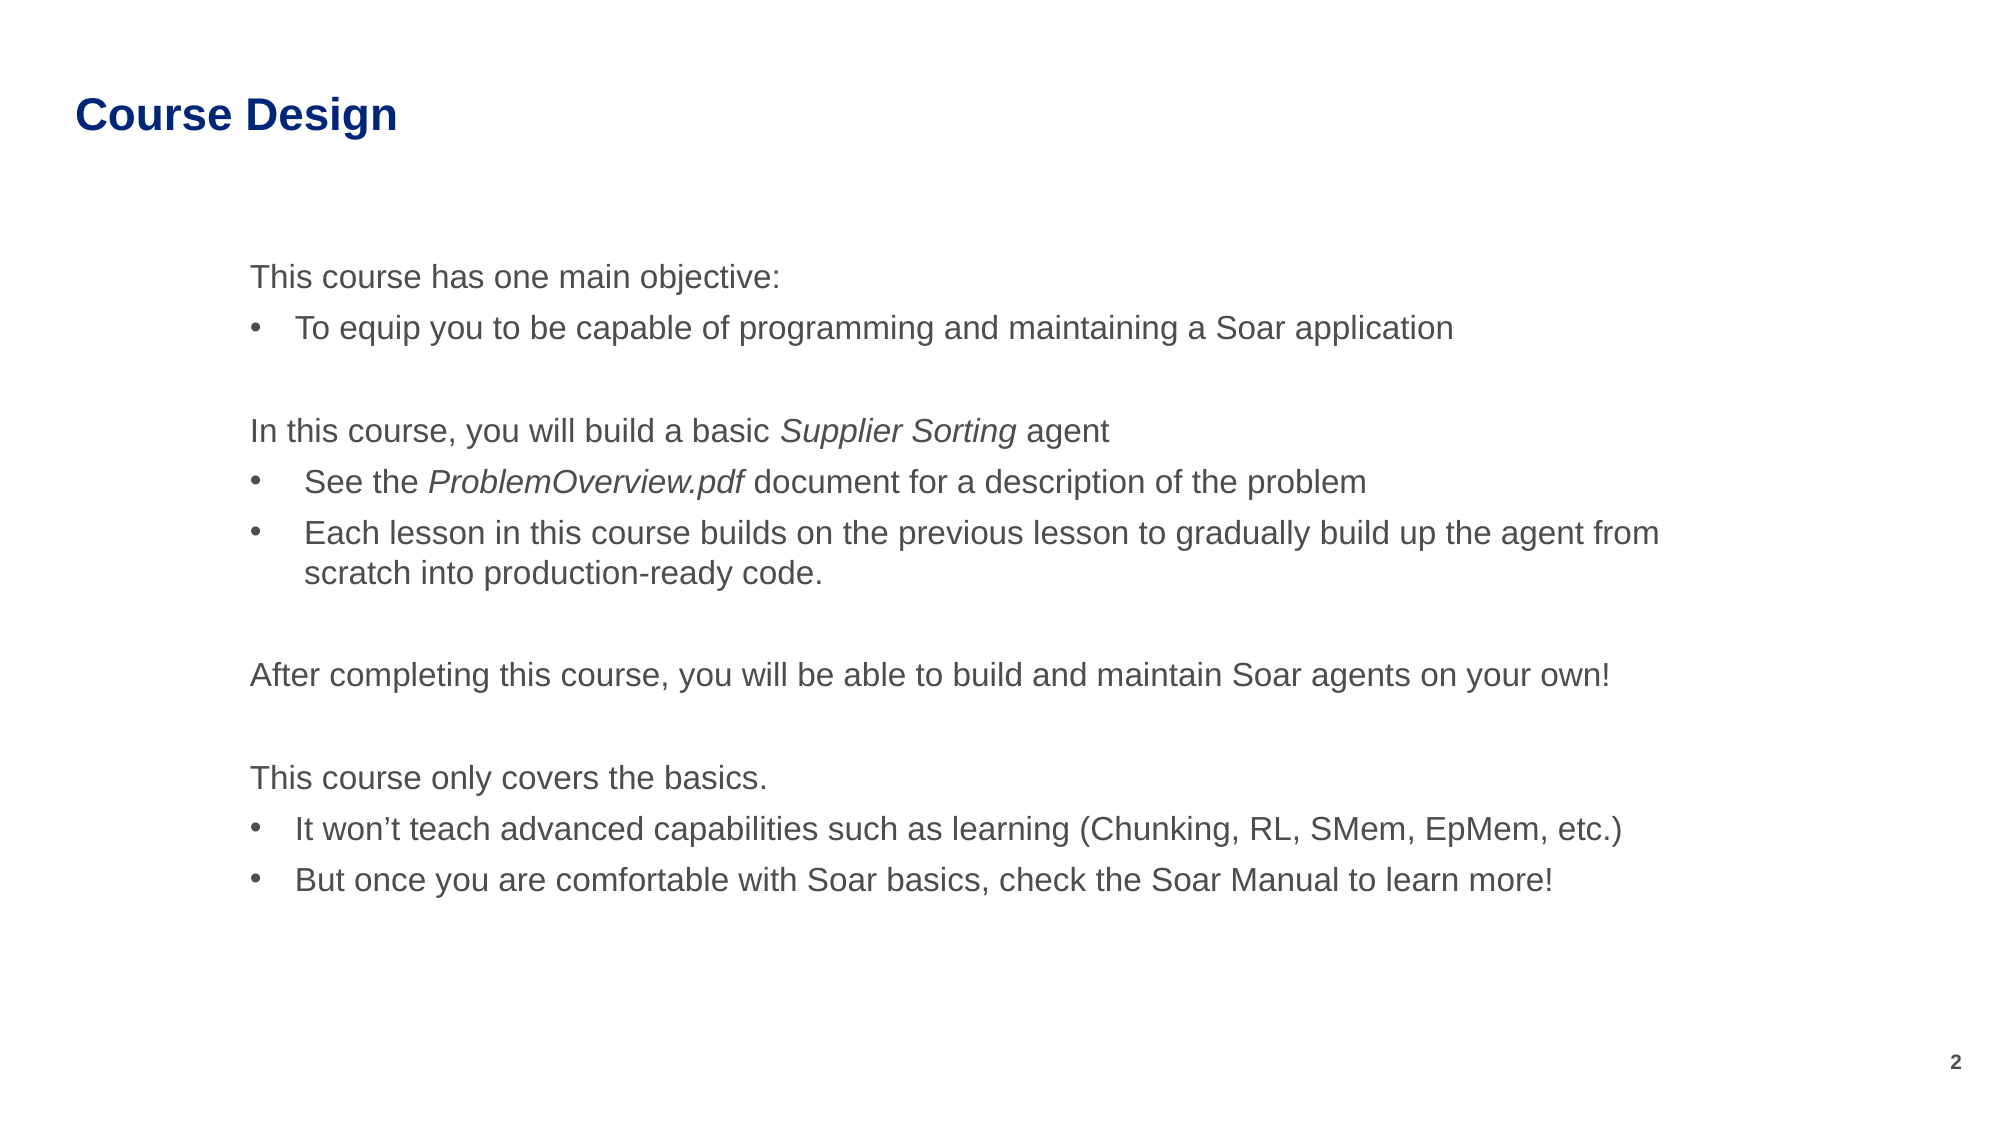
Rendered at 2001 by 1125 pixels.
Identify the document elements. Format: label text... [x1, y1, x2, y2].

title Course Design [75, 91, 1650, 142]
list This course has one main objective: To equip you to be capable of programming and maintaining a Soar application In this course, you will build a basic Supplier Sorting agent See the ProblemOverview.pdf document for a description of the problem Each lesson in this course builds on the previous lesson to gradually build up the agent from scratch into production-ready code. After completing this course, you will be able to build and maintain Soar agents on your own! This course only covers the basics. It won’t teach advanced capabilities such as learning (Chunking, RL, SMem, EpMem, etc.) But once you are comfortable with Soar basics, check the Soar Manual to learn more! [249, 255, 1750, 901]
